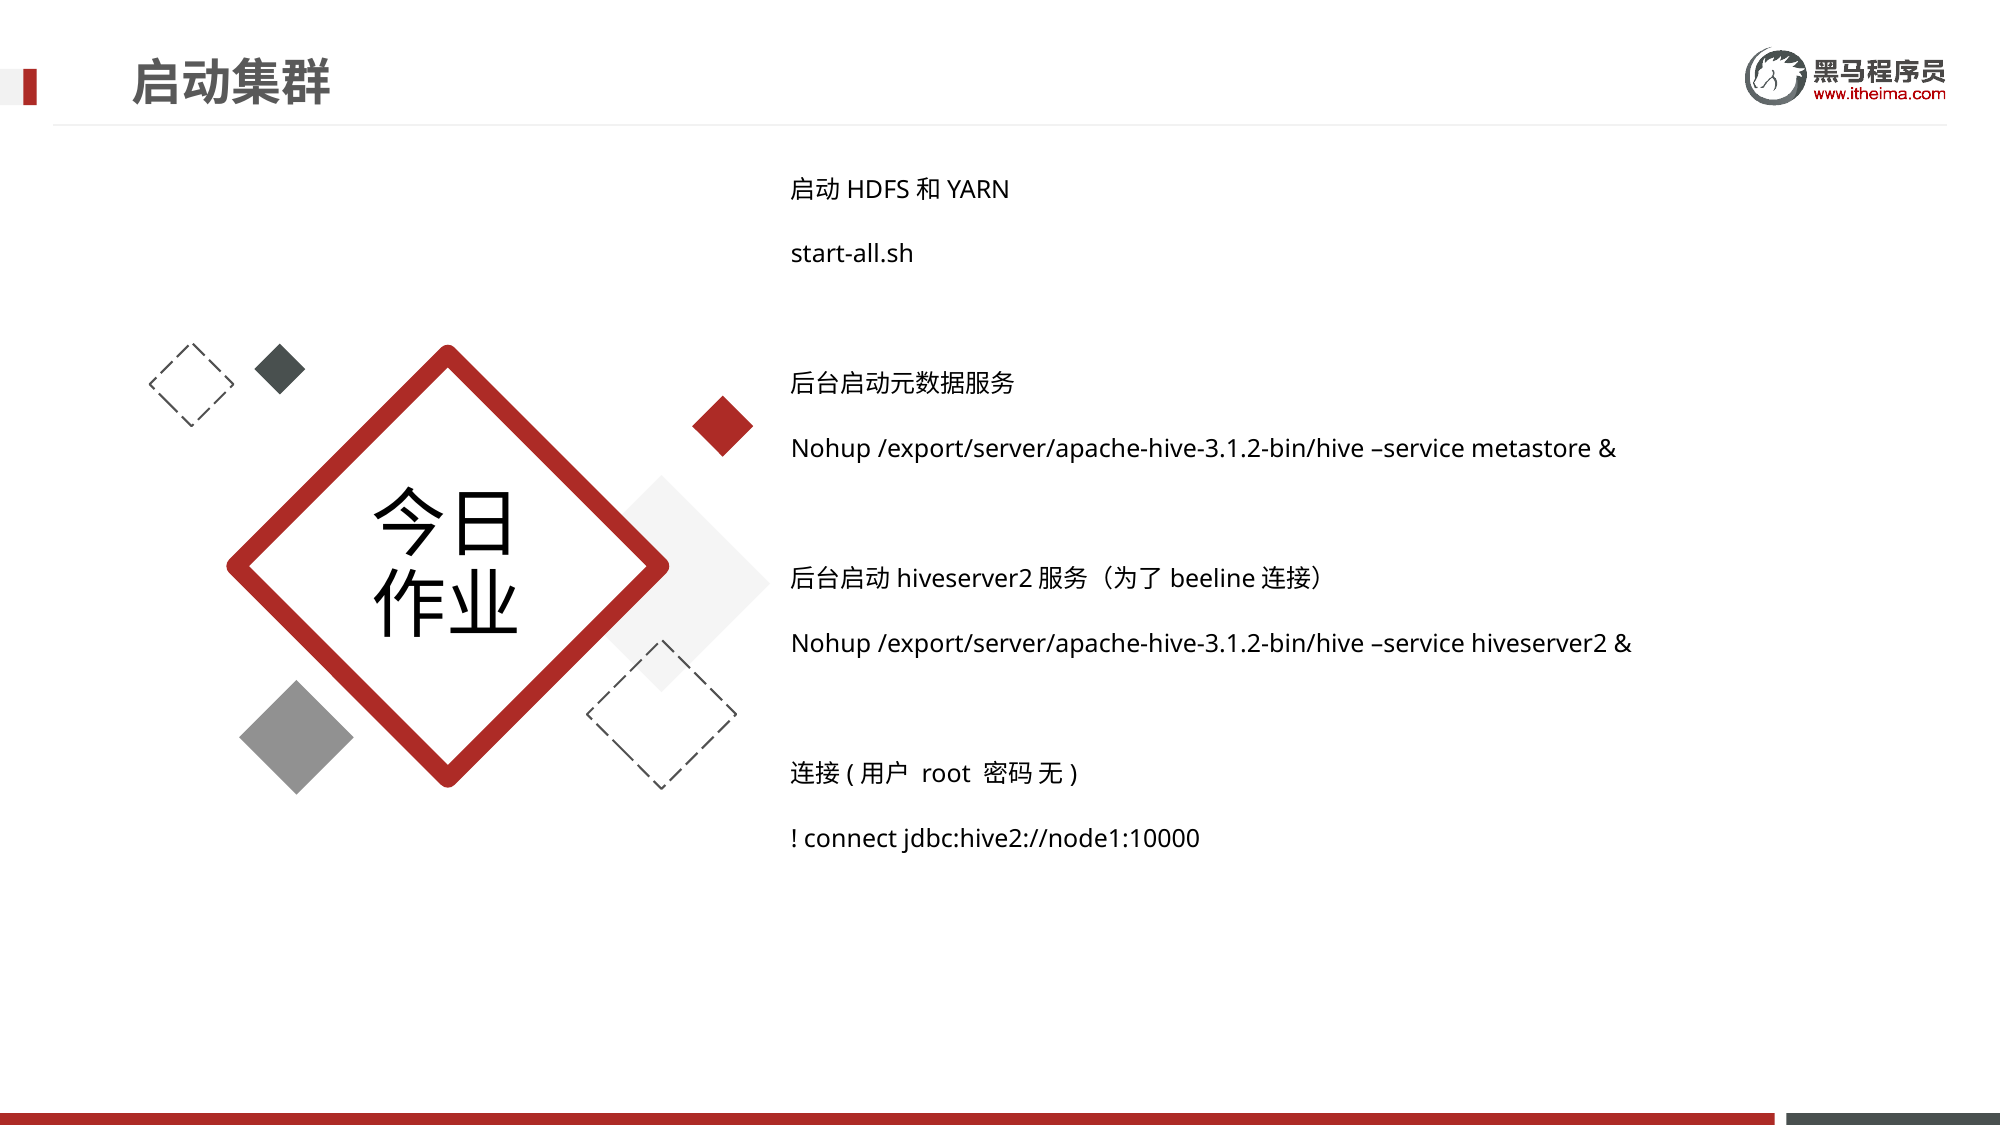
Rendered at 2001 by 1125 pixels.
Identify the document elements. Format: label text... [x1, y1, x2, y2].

list 启动HDFS和YARN start-all.sh 后台启动元数据服务 Nohup /export/server/apache-hive-3.1.2-bin/hive –service metastore & 后台启动hiveserver2服务（为了beeline连接） Nohup /export/server/apache-hive-3.1.2-bin/hive –service hiveserver2 & 连接(用户 root 密码 无) ! connect jdbc:hive2://node1:10000 [775, 179, 2000, 946]
picture [1744, 46, 1946, 106]
title 启动集群 [116, 38, 1556, 124]
